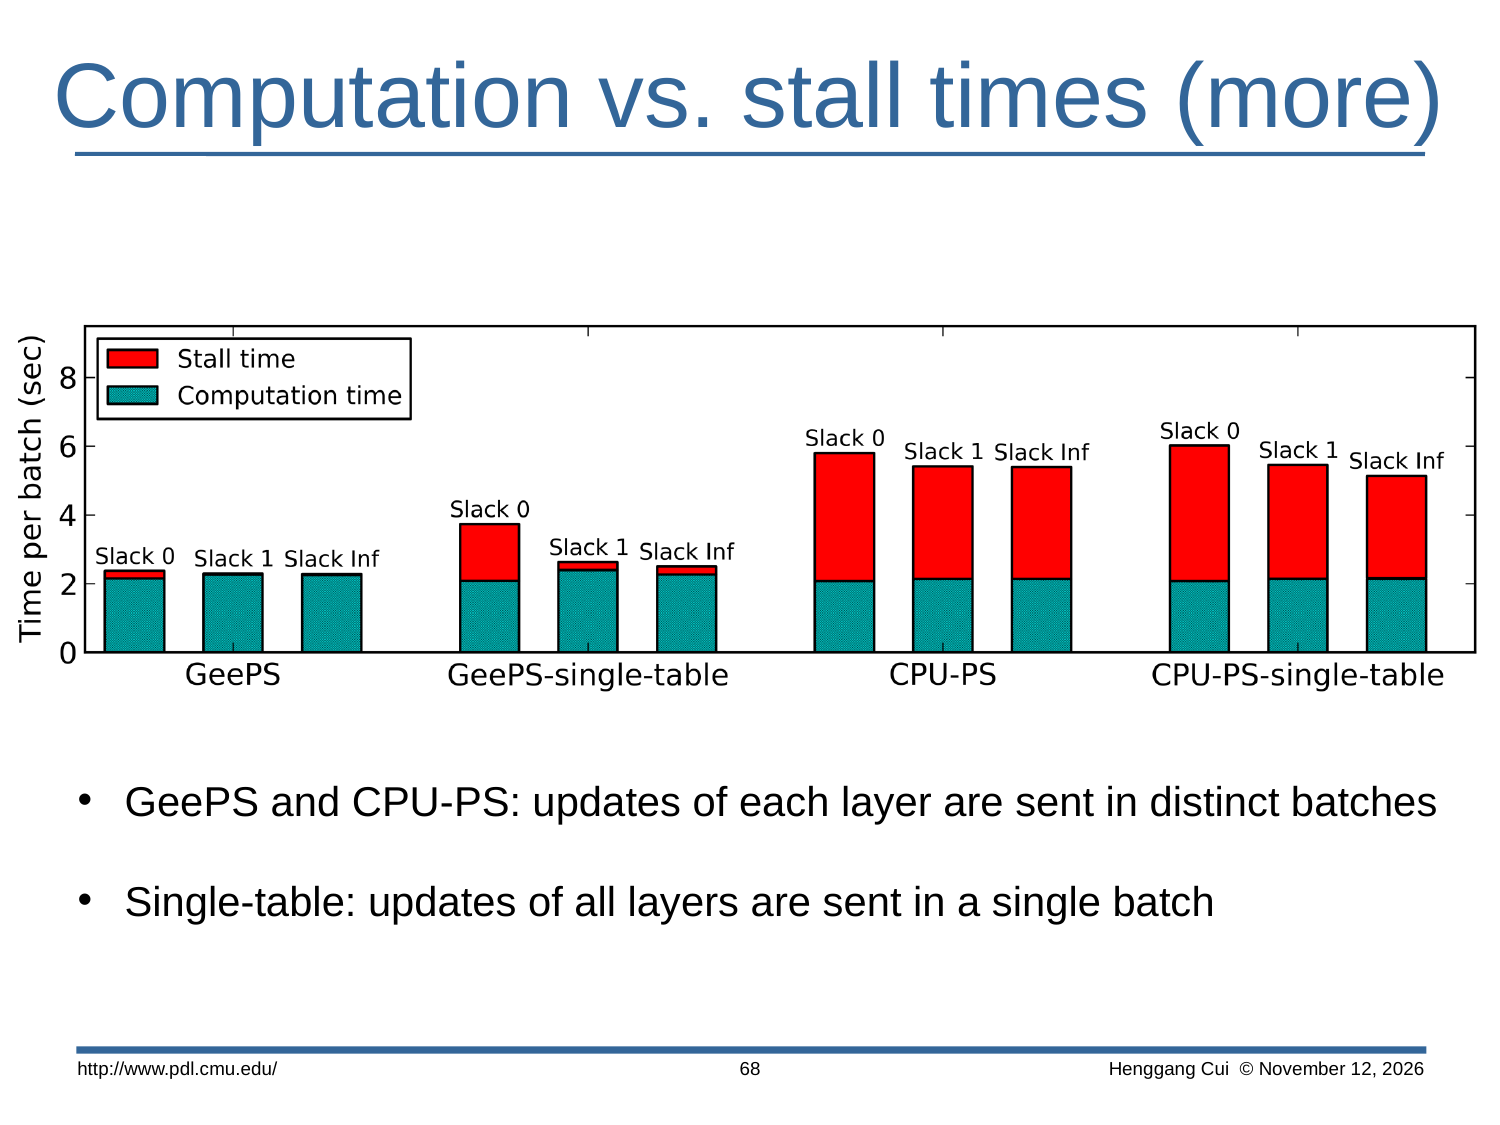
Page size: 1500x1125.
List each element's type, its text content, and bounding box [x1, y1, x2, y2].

footer http://www.pdl.cmu.edu/ [60, 1048, 436, 1112]
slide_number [1059, 1048, 1442, 1112]
text_box GeePS and CPU-PS: updates of each layer are sent in distinct batches Single-table: updates of all layers are sent in a single batch [62, 766, 1467, 932]
picture [0, 308, 1493, 710]
slide_number 68 [603, 1048, 897, 1084]
title Computation vs. stall times (more) [0, 34, 1500, 147]
